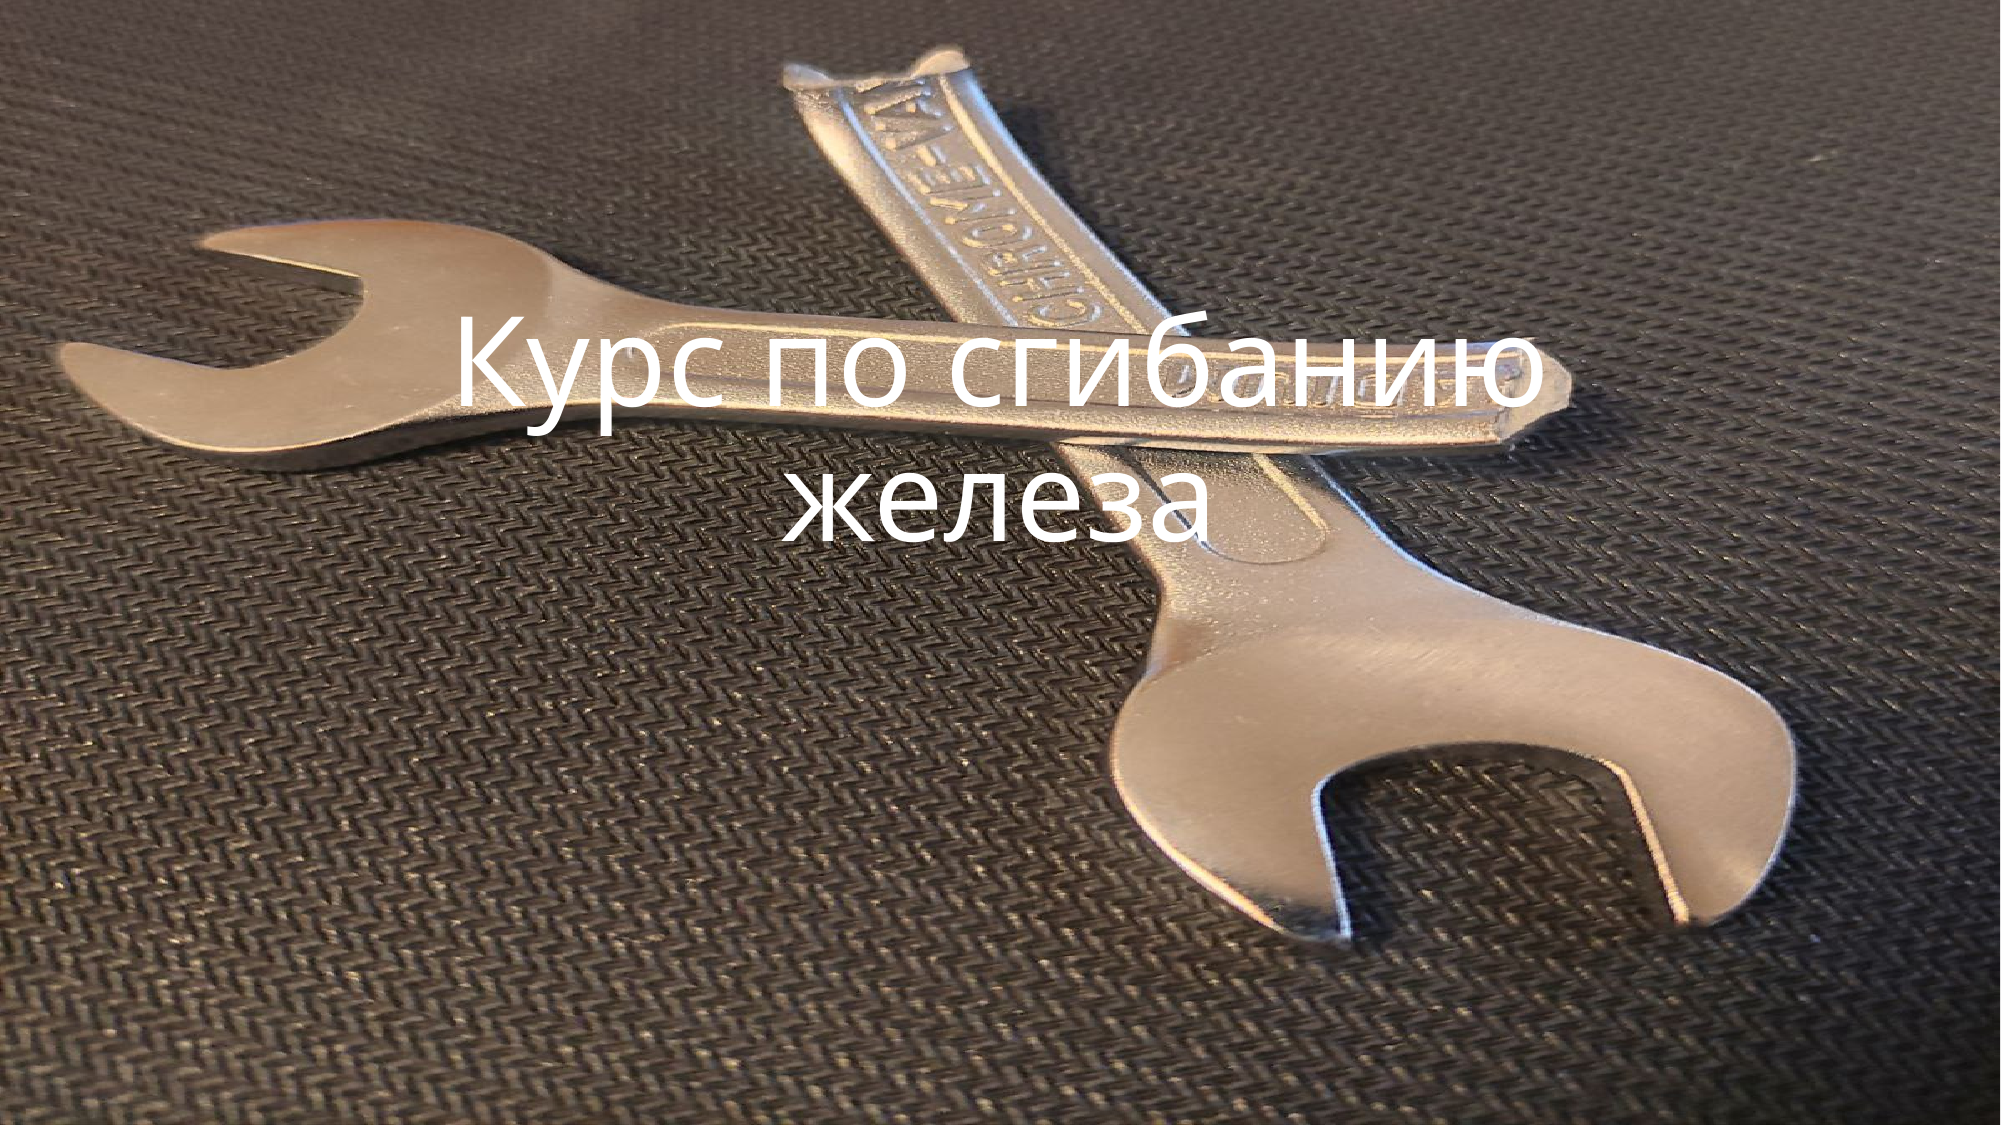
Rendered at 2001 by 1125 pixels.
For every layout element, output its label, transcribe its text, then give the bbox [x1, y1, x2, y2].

title Курс по сгибанию железа [249, 423, 1750, 576]
picture [0, 0, 2001, 1125]
